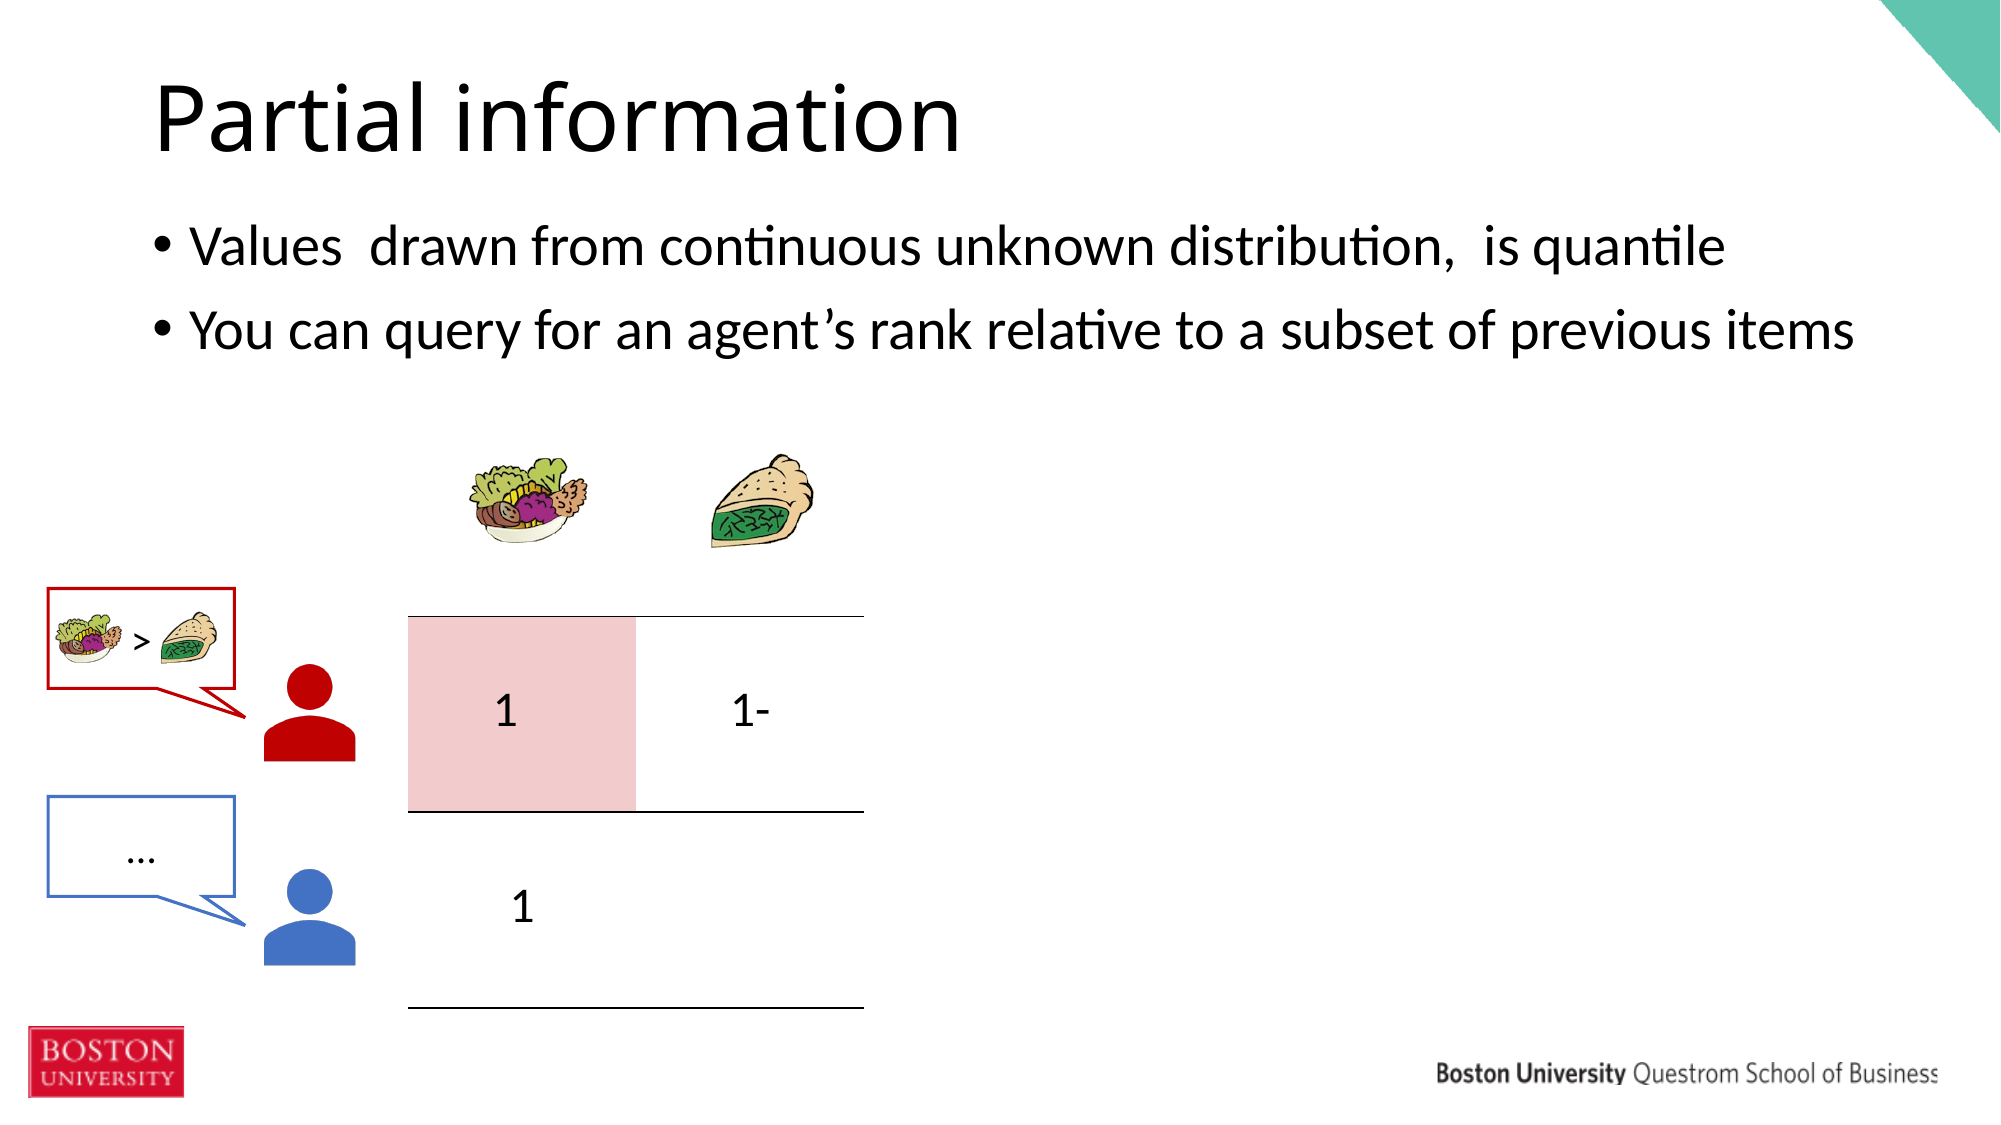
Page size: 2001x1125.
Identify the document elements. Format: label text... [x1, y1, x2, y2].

picture [50, 610, 126, 667]
text_box > [47, 587, 241, 718]
picture [241, 644, 378, 781]
picture [156, 610, 218, 667]
text_box … [47, 795, 241, 926]
title Partial information [137, 59, 1863, 185]
picture [1821, 0, 2001, 159]
picture [241, 849, 378, 985]
picture [460, 450, 595, 550]
picture [701, 450, 816, 554]
